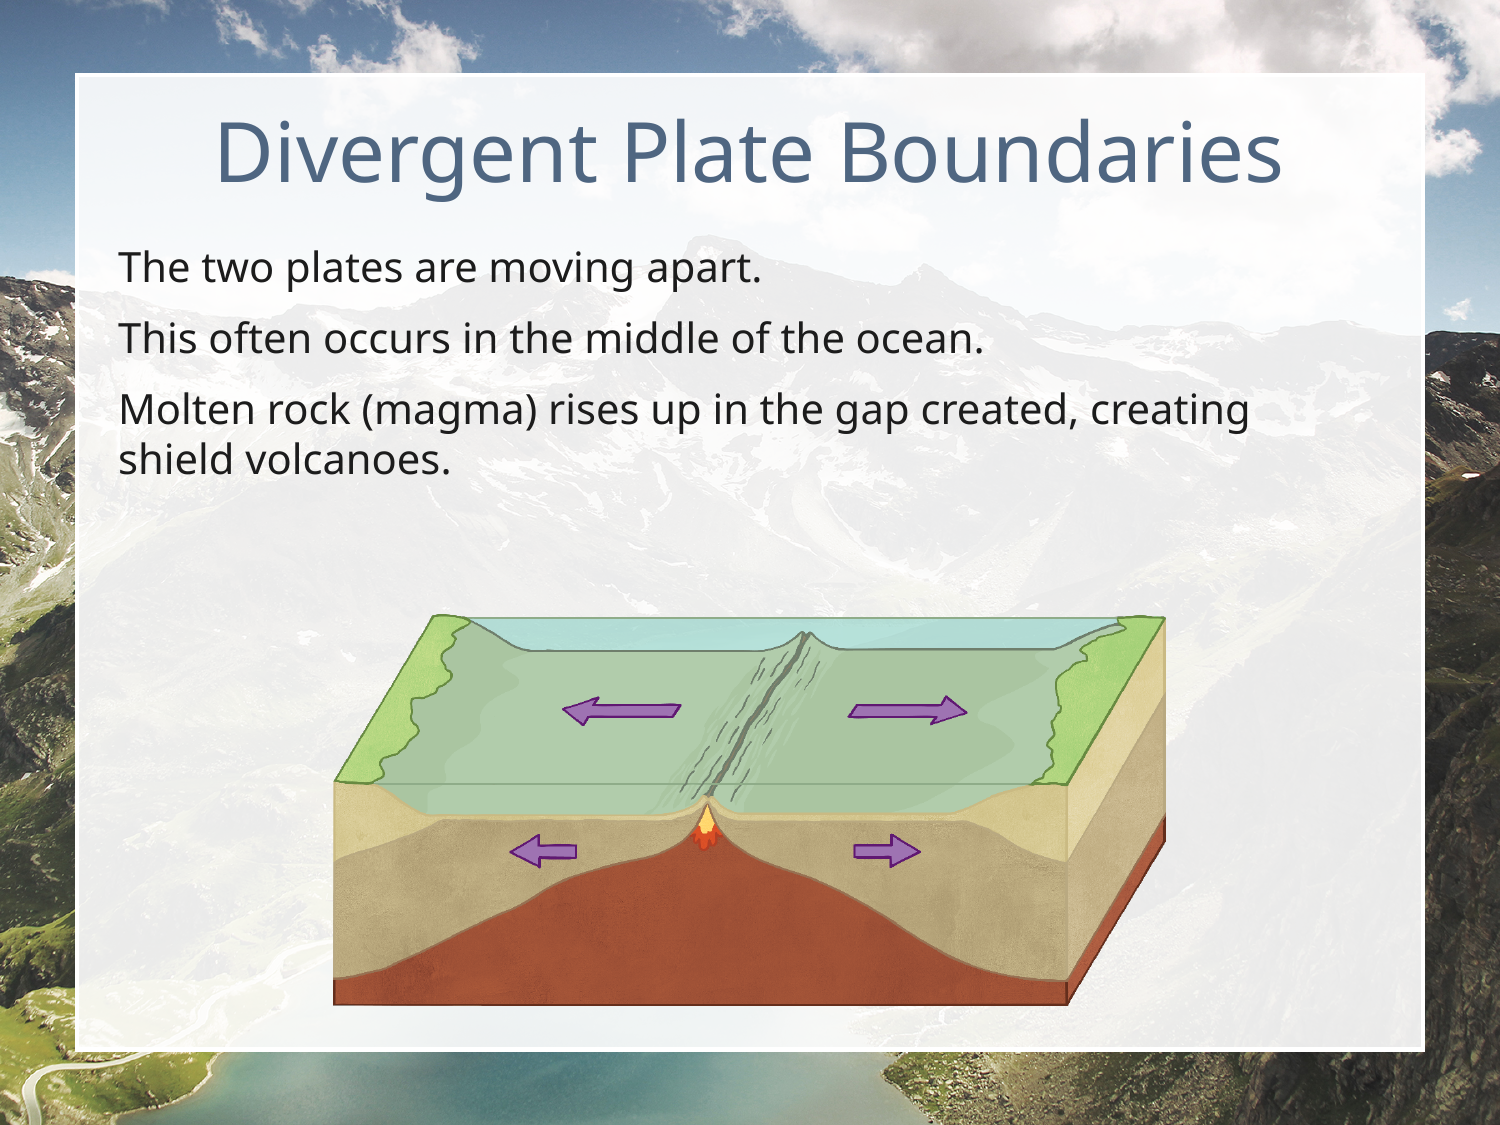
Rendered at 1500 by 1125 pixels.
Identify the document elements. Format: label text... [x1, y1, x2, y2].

list The two plates are moving apart. This often occurs in the middle of the ocean. Molten rock (magma) rises up in the gap created, creating shield volcanoes. [76, 233, 1383, 1053]
title Divergent Plate Boundaries [76, 75, 1424, 233]
picture [0, 0, 1500, 1125]
